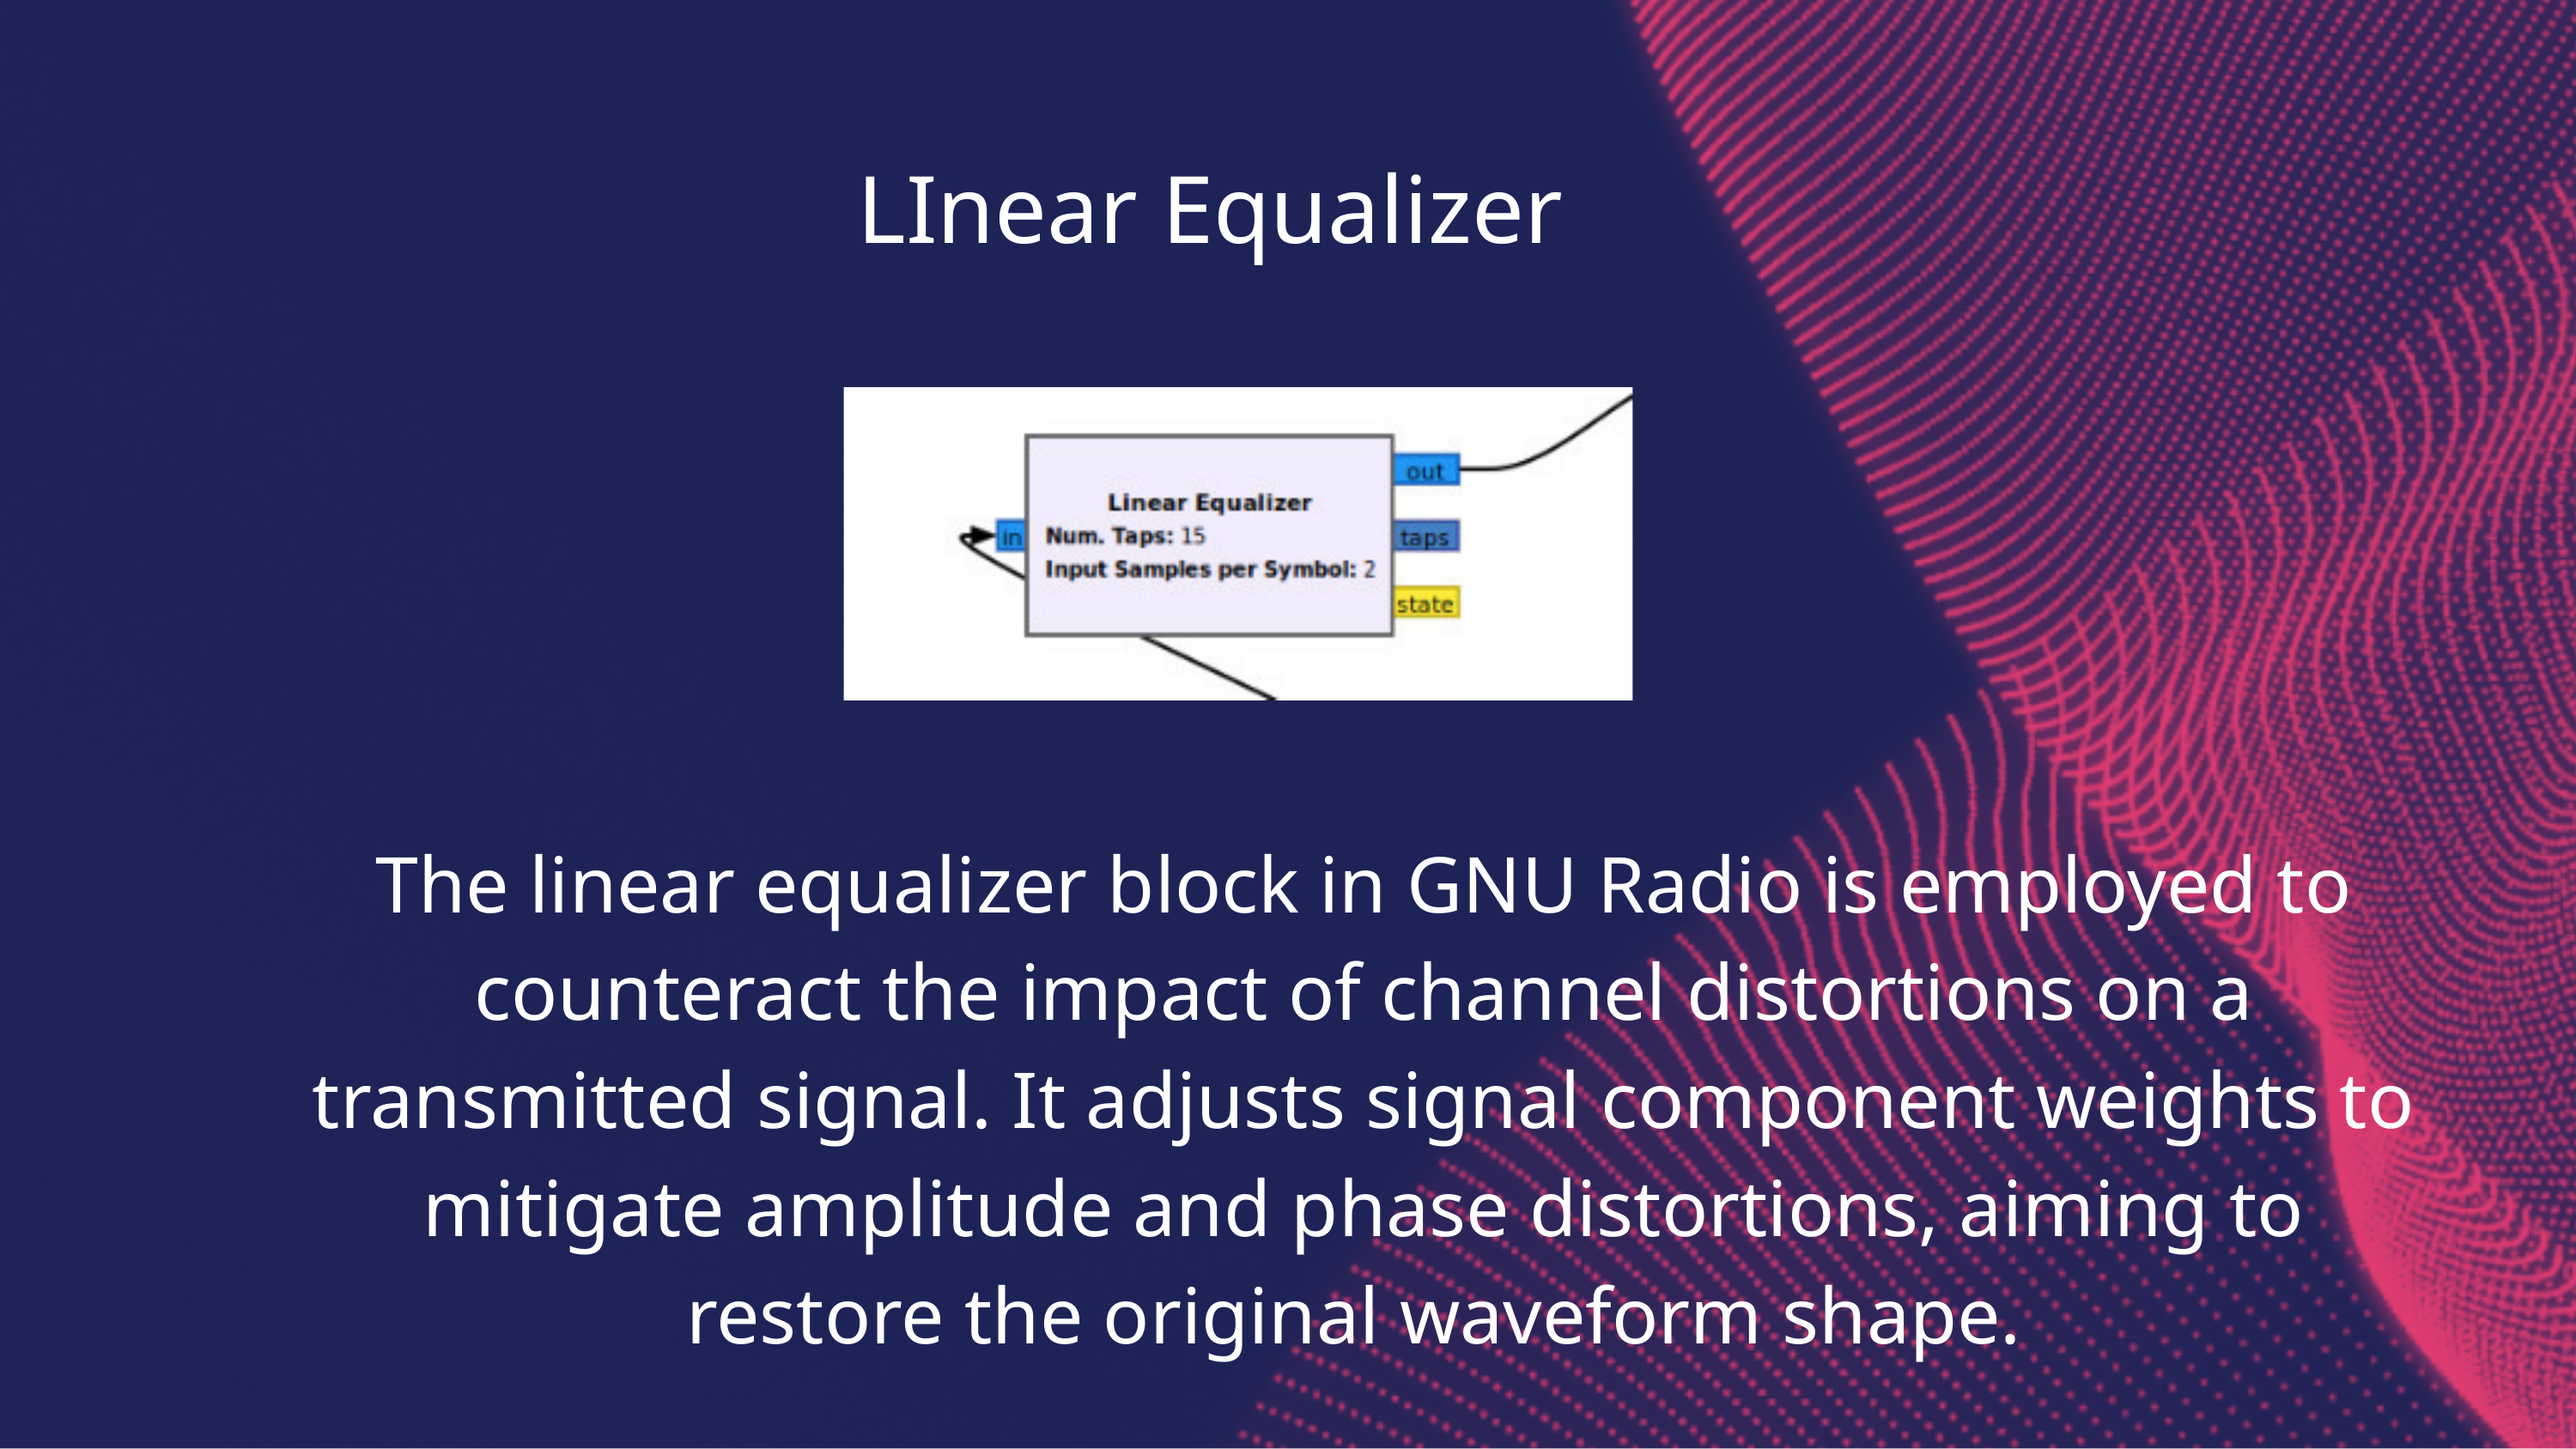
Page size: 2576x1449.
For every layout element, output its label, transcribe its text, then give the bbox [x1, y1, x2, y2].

text_box LInear Equalizer [843, 131, 1577, 262]
text_box The linear equalizer block in GNU Radio is employed to counteract the impact of channel distortions on a transmitted signal. It adjusts signal component weights to mitigate amplitude and phase distortions, aiming to restore the original waveform shape. [297, 820, 2432, 1360]
text_box [0, 0, 2576, 1449]
text_box [843, 387, 1633, 700]
